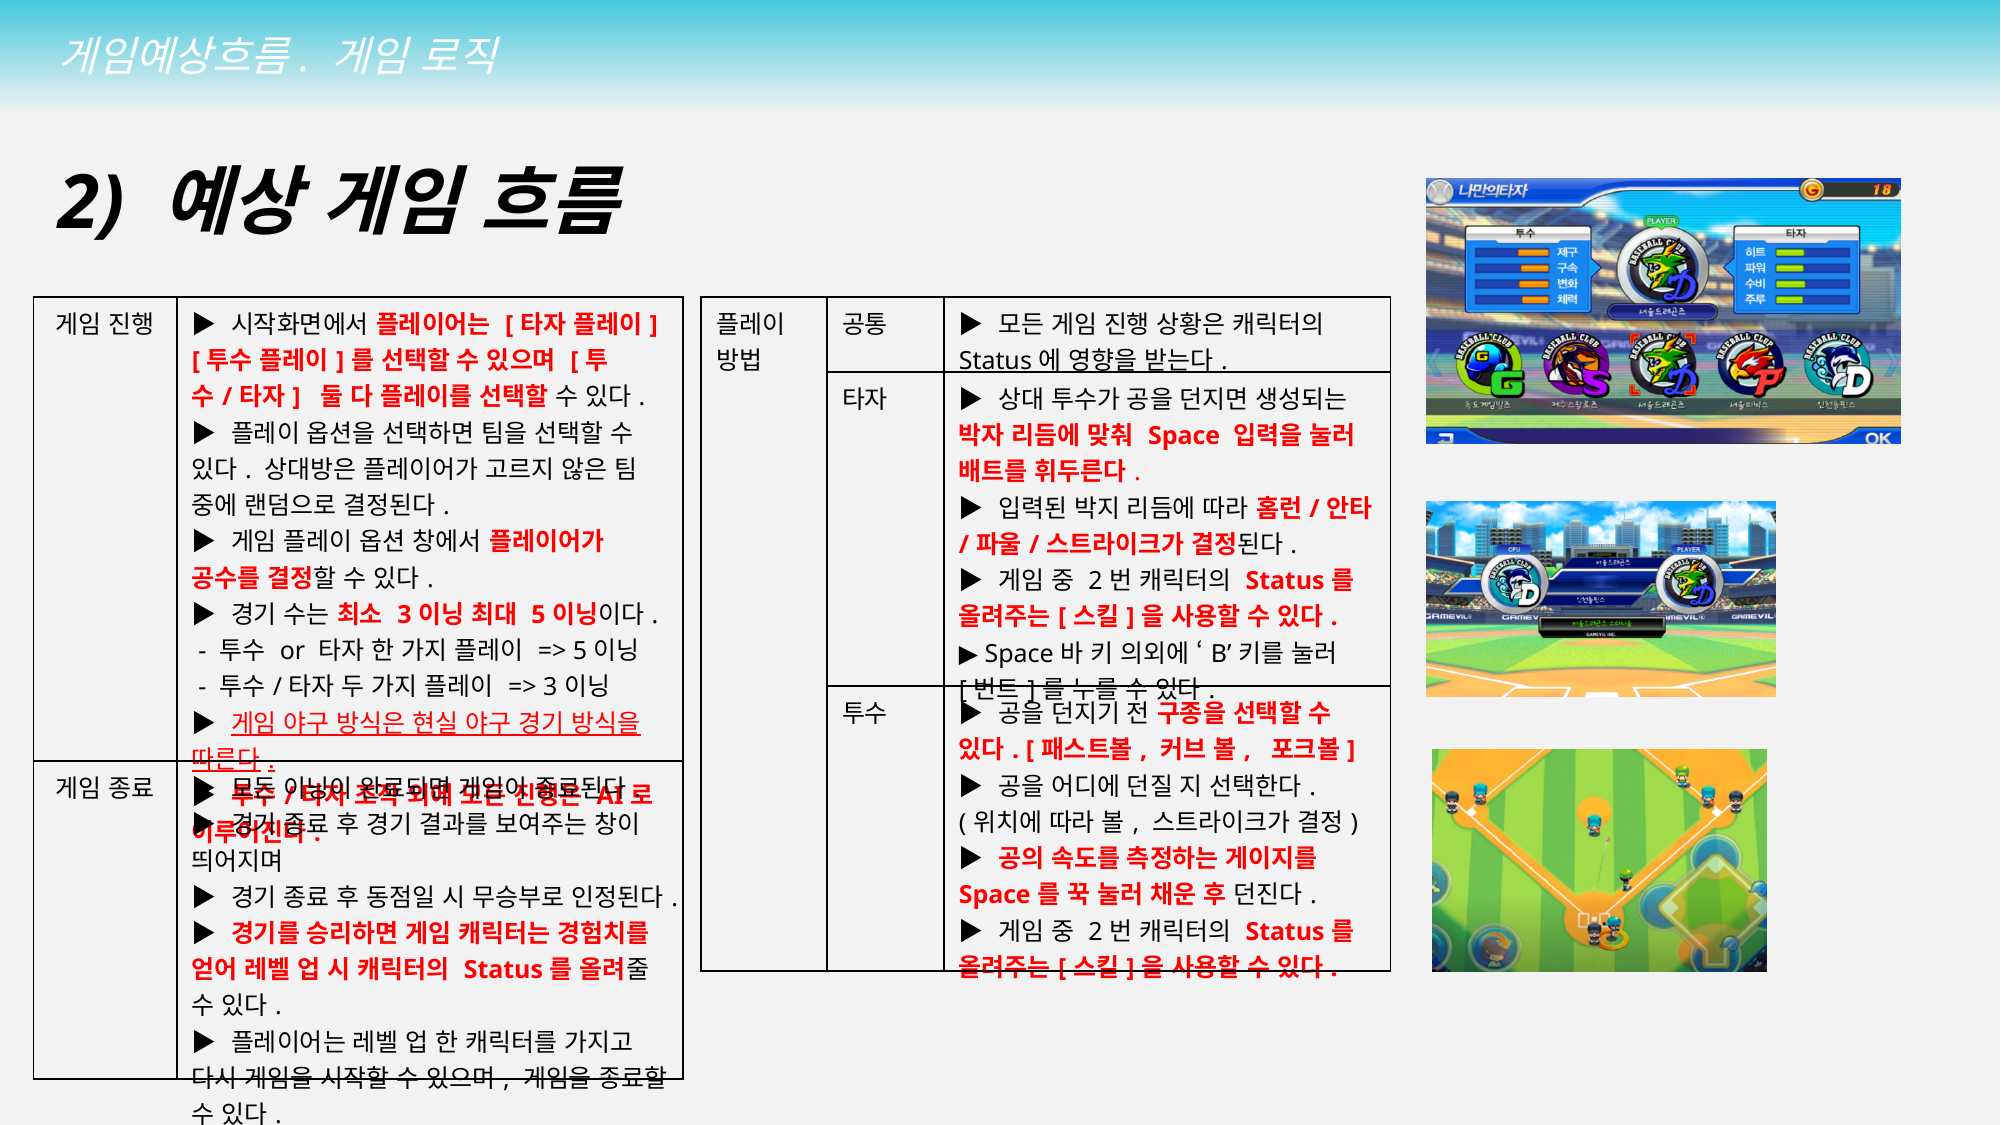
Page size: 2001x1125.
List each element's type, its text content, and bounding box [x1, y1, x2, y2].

table_header 공통 [828, 298, 943, 371]
table_cell ▶ 공을 던지기 전 구종을 선택할 수 있다. [패스트볼, 커브 볼, 포크볼] ▶ 공을 어디에 던질 지 선택한다. (위치에 따라 볼, 스트라이크가 결정) ▶ 공의 속도를 측정하는 게이지를 Space를 꾹 눌러 채운 후 던진다. ▶ 게임 중 2번 캐릭터의 Status를 올려주는[스킬]을 사용할 수 있다. [945, 687, 1390, 970]
table_cell 게임 종료 [34, 762, 176, 1078]
table_header 플레이 방법 [702, 298, 826, 970]
text_box 게임예상흐름. 게임 로직 [43, 22, 1640, 88]
table_header ▶ 모든 게임 진행 상황은 캐릭터의 Status에 영향을 받는다. [945, 298, 1390, 371]
table_header ▶ 시작화면에서 플레이어는 [타자 플레이] [투수 플레이]를 선택할 수 있으며 [투수/타자] 둘 다 플레이를 선택할 수 있다. ▶ 플레이 옵션을 선택하면 팀을 선택할 수 있다. 상대방은 플레이어가 고르지 않은 팀 중에 랜덤으로 결정된다. ▶ 게임 플레이 옵션 창에서 플레이어가 공수를 결정할 수 있다. ▶ 경기 수는 최소 3이닝 최대 5이닝이다. - 투수 or 타자 한 가지 플레이 => 5이닝 - 투수/타자 두 가지 플레이 => 3이닝 ▶ 게임 야구 방식은 현실 야구 경기 방식을 따른다. ▶ 투수/타자 조작 외에 모든 진행은 AI로 이루어진다. [178, 298, 682, 760]
table_header 게임 진행 [34, 298, 176, 760]
table_cell 타자 [828, 373, 943, 685]
table_cell ▶ 상대 투수가 공을 던지면 생성되는 박자 리듬에 맞춰 Space 입력을 눌러 배트를 휘두른다. ▶ 입력된 박지 리듬에 따라 홈런/안타/파울/스트라이크가 결정된다. ▶ 게임 중 2번 캐릭터의 Status를 올려주는[스킬]을 사용할 수 있다. ▶ Space바 키 의외에 ‘B’키를 눌러 [번트]를 누를 수 있다. [945, 373, 1390, 685]
table_cell 투수 [828, 687, 943, 970]
picture [1426, 178, 1901, 444]
text_box 2) 예상 게임 흐름 [43, 146, 1627, 252]
picture [1426, 501, 1776, 697]
table_cell ▶ 모든 이닝이 완료되면 게임이 종료된다. ▶ 경기 종료 후 경기 결과를 보여주는 창이 띄어지며 ▶ 경기 종료 후 동점일 시 무승부로 인정된다. ▶ 경기를 승리하면 게임 캐릭터는 경험치를 얻어 레벨 업 시 캐릭터의 Status를 올려줄 수 있다. ▶ 플레이어는 레벨 업 한 캐릭터를 가지고 다시 게임을 시작할 수 있으며, 게임을 종료할 수 있다. [178, 762, 682, 1078]
picture [1432, 749, 1767, 972]
